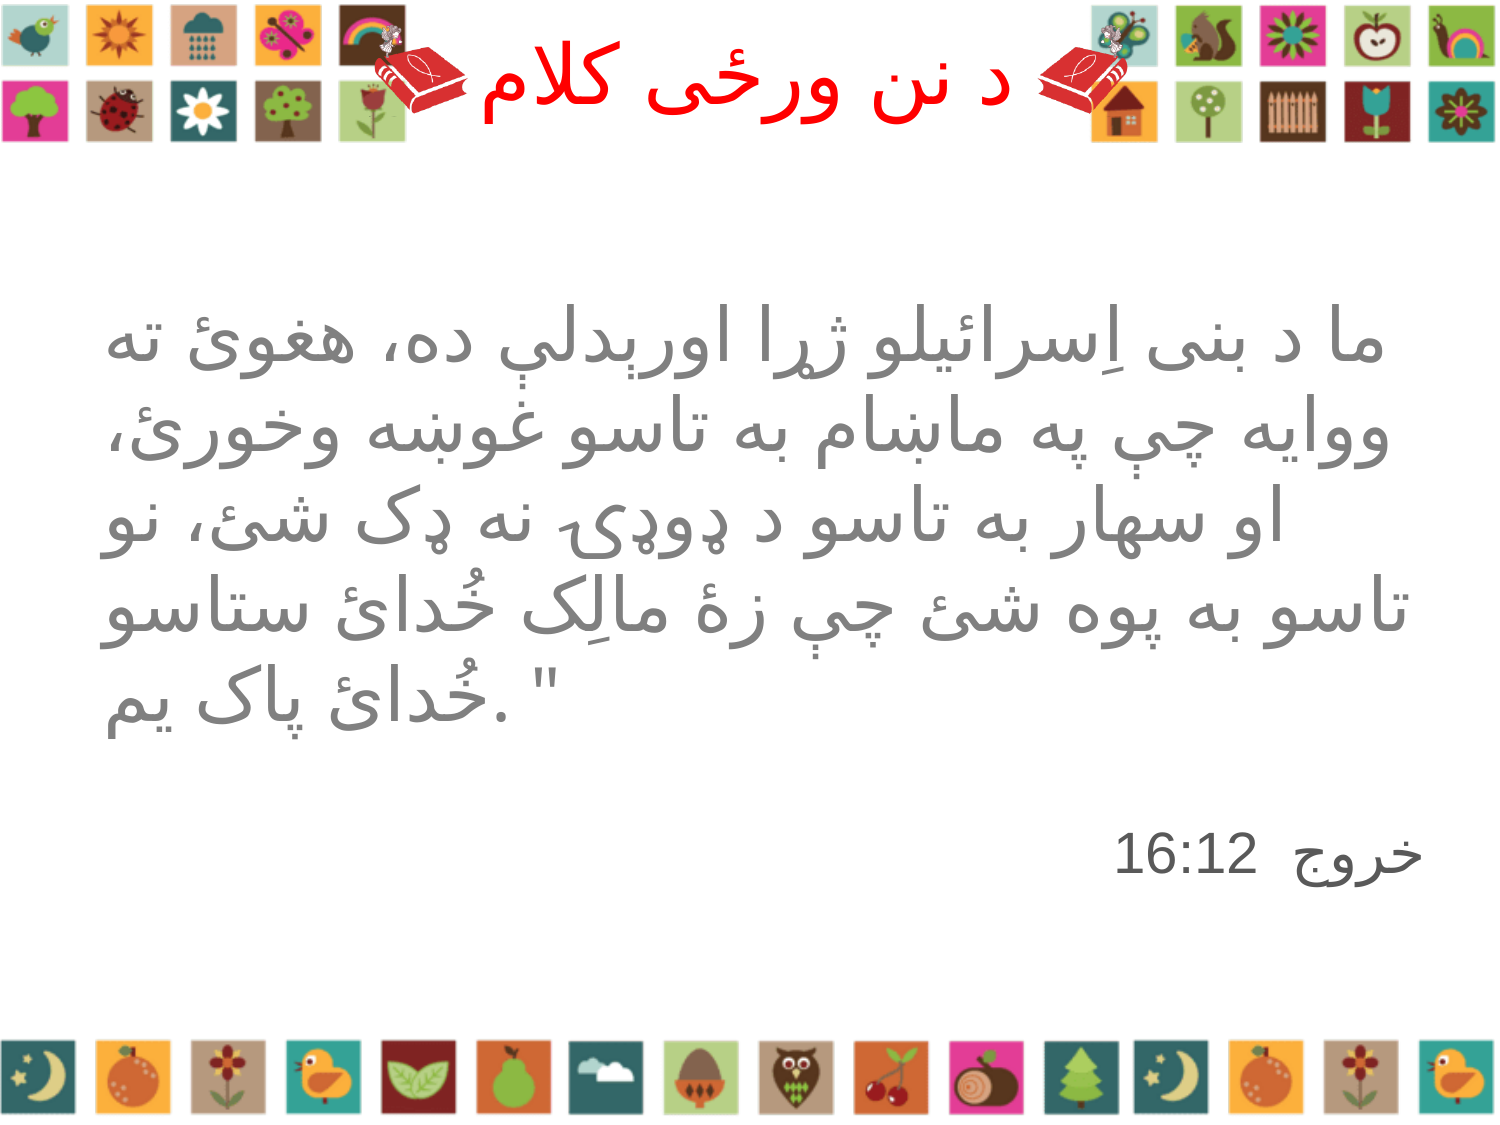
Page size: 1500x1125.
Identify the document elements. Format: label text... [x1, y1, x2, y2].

text_box د نن ورځی کلام [425, 13, 1078, 129]
picture [0, 3, 500, 150]
text_box خروج 16:12 [808, 807, 1441, 893]
picture [1005, 3, 1500, 150]
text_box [0, 1028, 1500, 1118]
text_box ما د بنى اِسرائيلو ژړا اورېدلې ده، هغوئ ته ووايه چې په ماښام به تاسو غوښه وخورئ، او سهار به تاسو د ډوډۍ نه ډک شئ، نو تاسو به پوه شئ چې زۀ مالِک خُدائ ستاسو خُدائ پاک يم. " [88, 278, 1436, 744]
